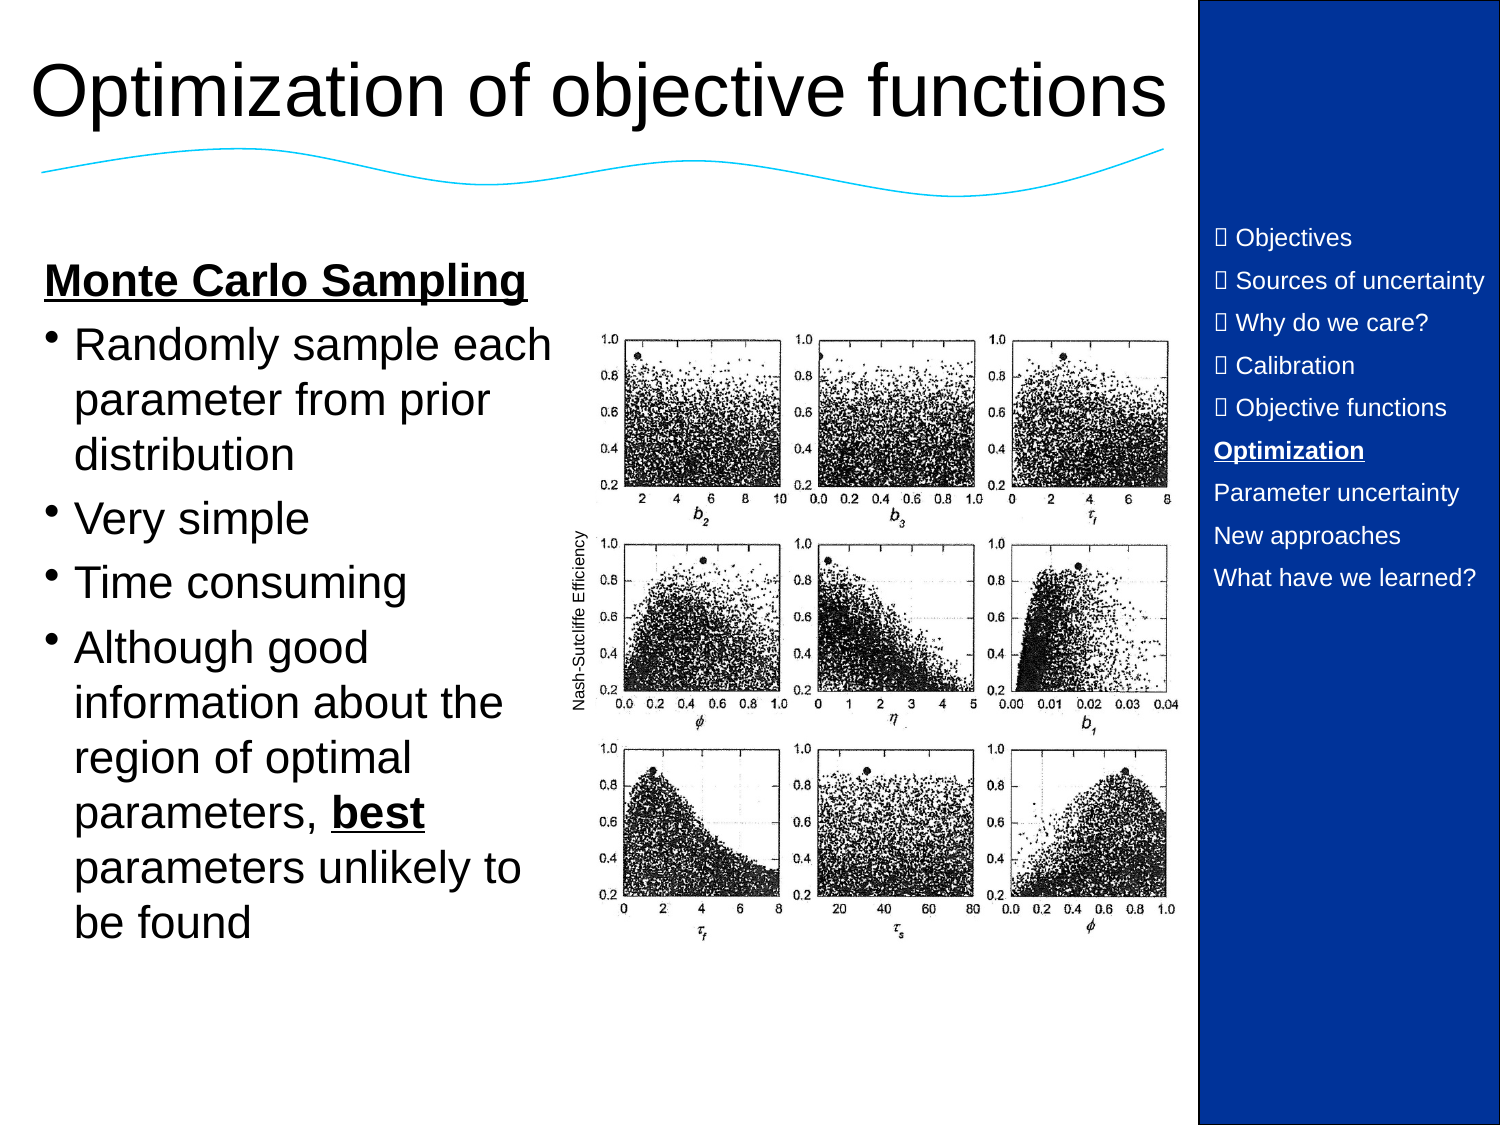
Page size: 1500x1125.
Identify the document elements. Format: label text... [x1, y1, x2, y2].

text_box Monte Carlo Sampling Randomly sample each parameter from prior distribution Very simple Time consuming Although good information about the region of optimal parameters, best parameters unlikely to be found [29, 243, 585, 1024]
text_box [1198, 599, 1500, 1125]
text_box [560, 325, 1182, 952]
text_box [1198, 0, 1500, 214]
text_box [797, 173, 1095, 197]
text_box Optimization of objective functions [0, 0, 1199, 173]
text_box [393, 173, 587, 185]
text_box  Objectives  Sources of uncertainty  Why do we care?  Calibration  Objective functions Optimization Parameter uncertainty New approaches What have we learned? [1198, 214, 1500, 599]
